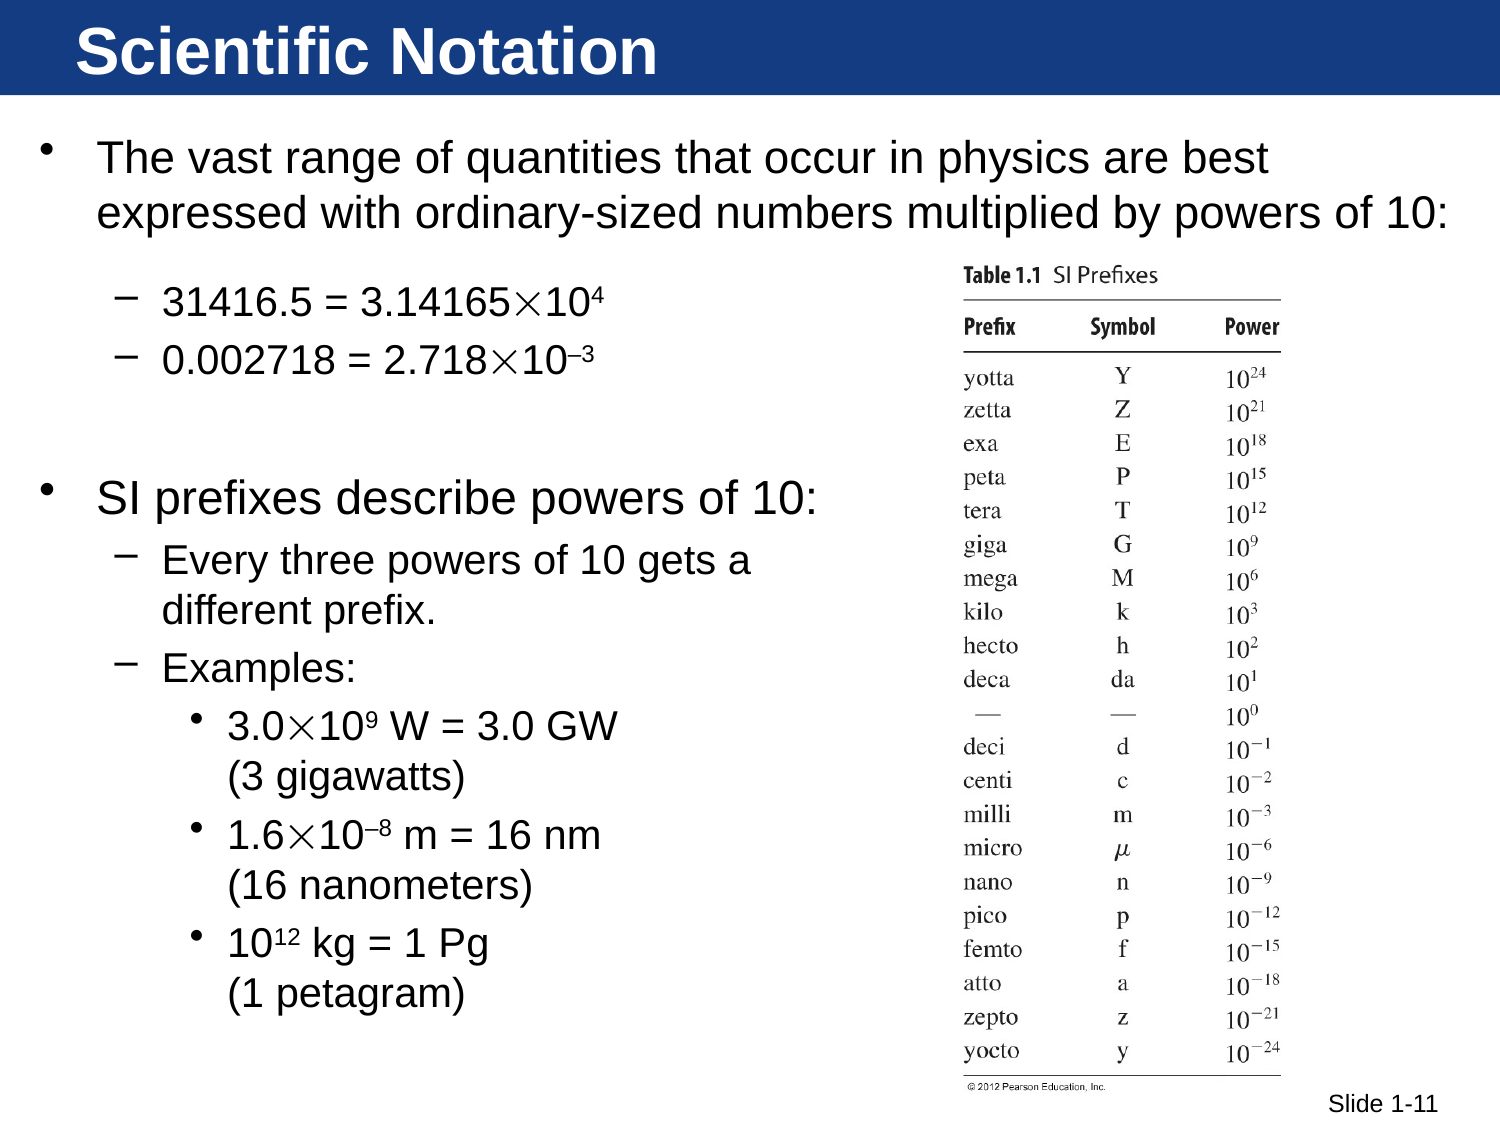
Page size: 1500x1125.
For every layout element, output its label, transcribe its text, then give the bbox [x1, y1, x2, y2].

text_box SI prefixes describe powers of 10: Every three powers of 10 gets a different prefix. Examples: 3.0109 W = 3.0 GW (3 gigawatts) 1.610–8 m = 16 nm (16 nanometers) 1012 kg = 1 Pg (1 petagram) [24, 459, 863, 1024]
title Scientific Notation [0, 0, 1500, 96]
list The vast range of quantities that occur in physics are best expressed with ordinary-sized numbers multiplied by powers of 10: 31416.5 = 3.14165104 0.002718 = 2.71810–3 [24, 119, 1467, 395]
picture [956, 257, 1288, 1101]
